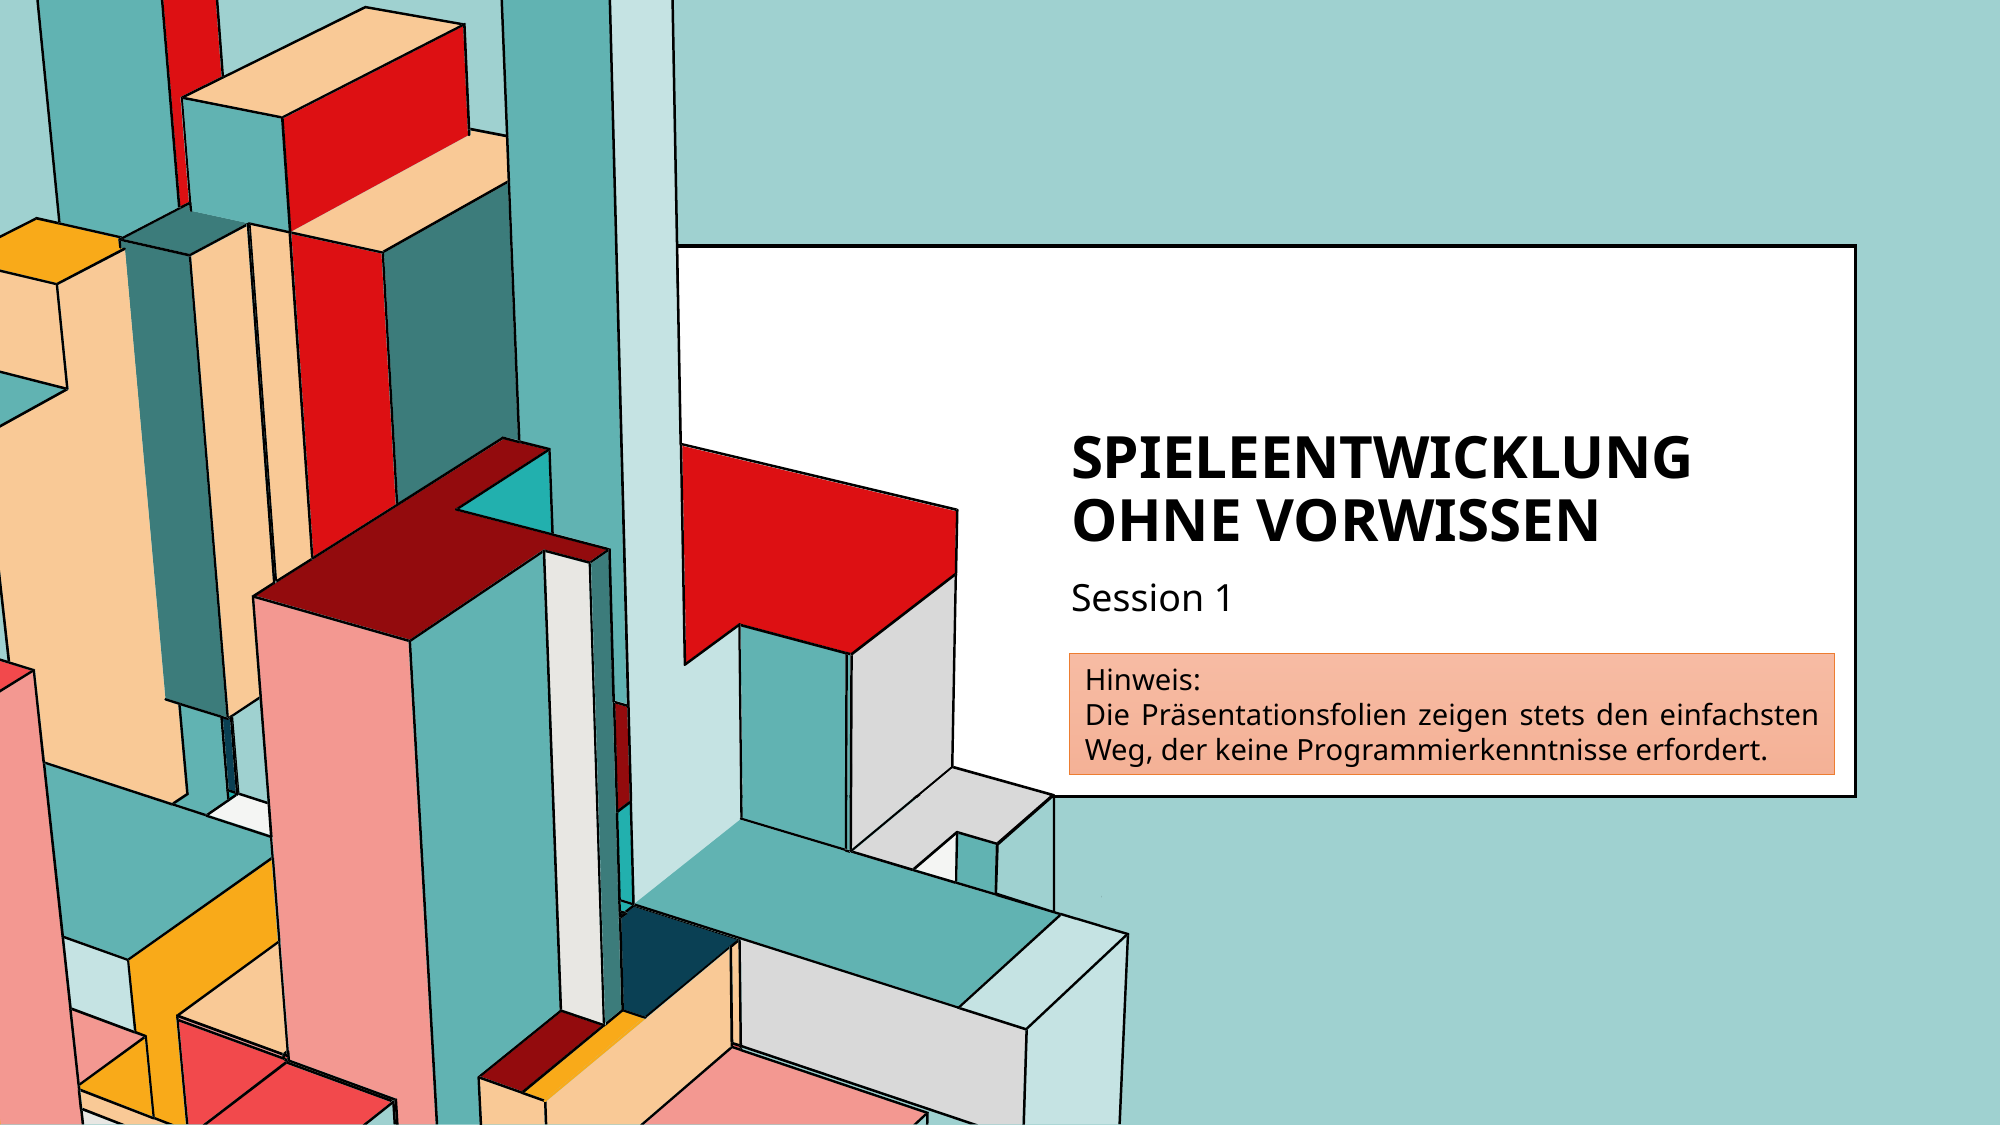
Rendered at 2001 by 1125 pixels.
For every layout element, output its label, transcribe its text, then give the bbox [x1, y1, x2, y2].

text_box Hinweis: Die Präsentationsfolien zeigen stets den einfachsten Weg, der keine Programmierkenntnisse erfordert. [1069, 653, 1835, 775]
subtitle Session 1 [1056, 571, 1775, 673]
title Spieleentwicklung ohne Vorwissen [1056, 307, 1775, 562]
